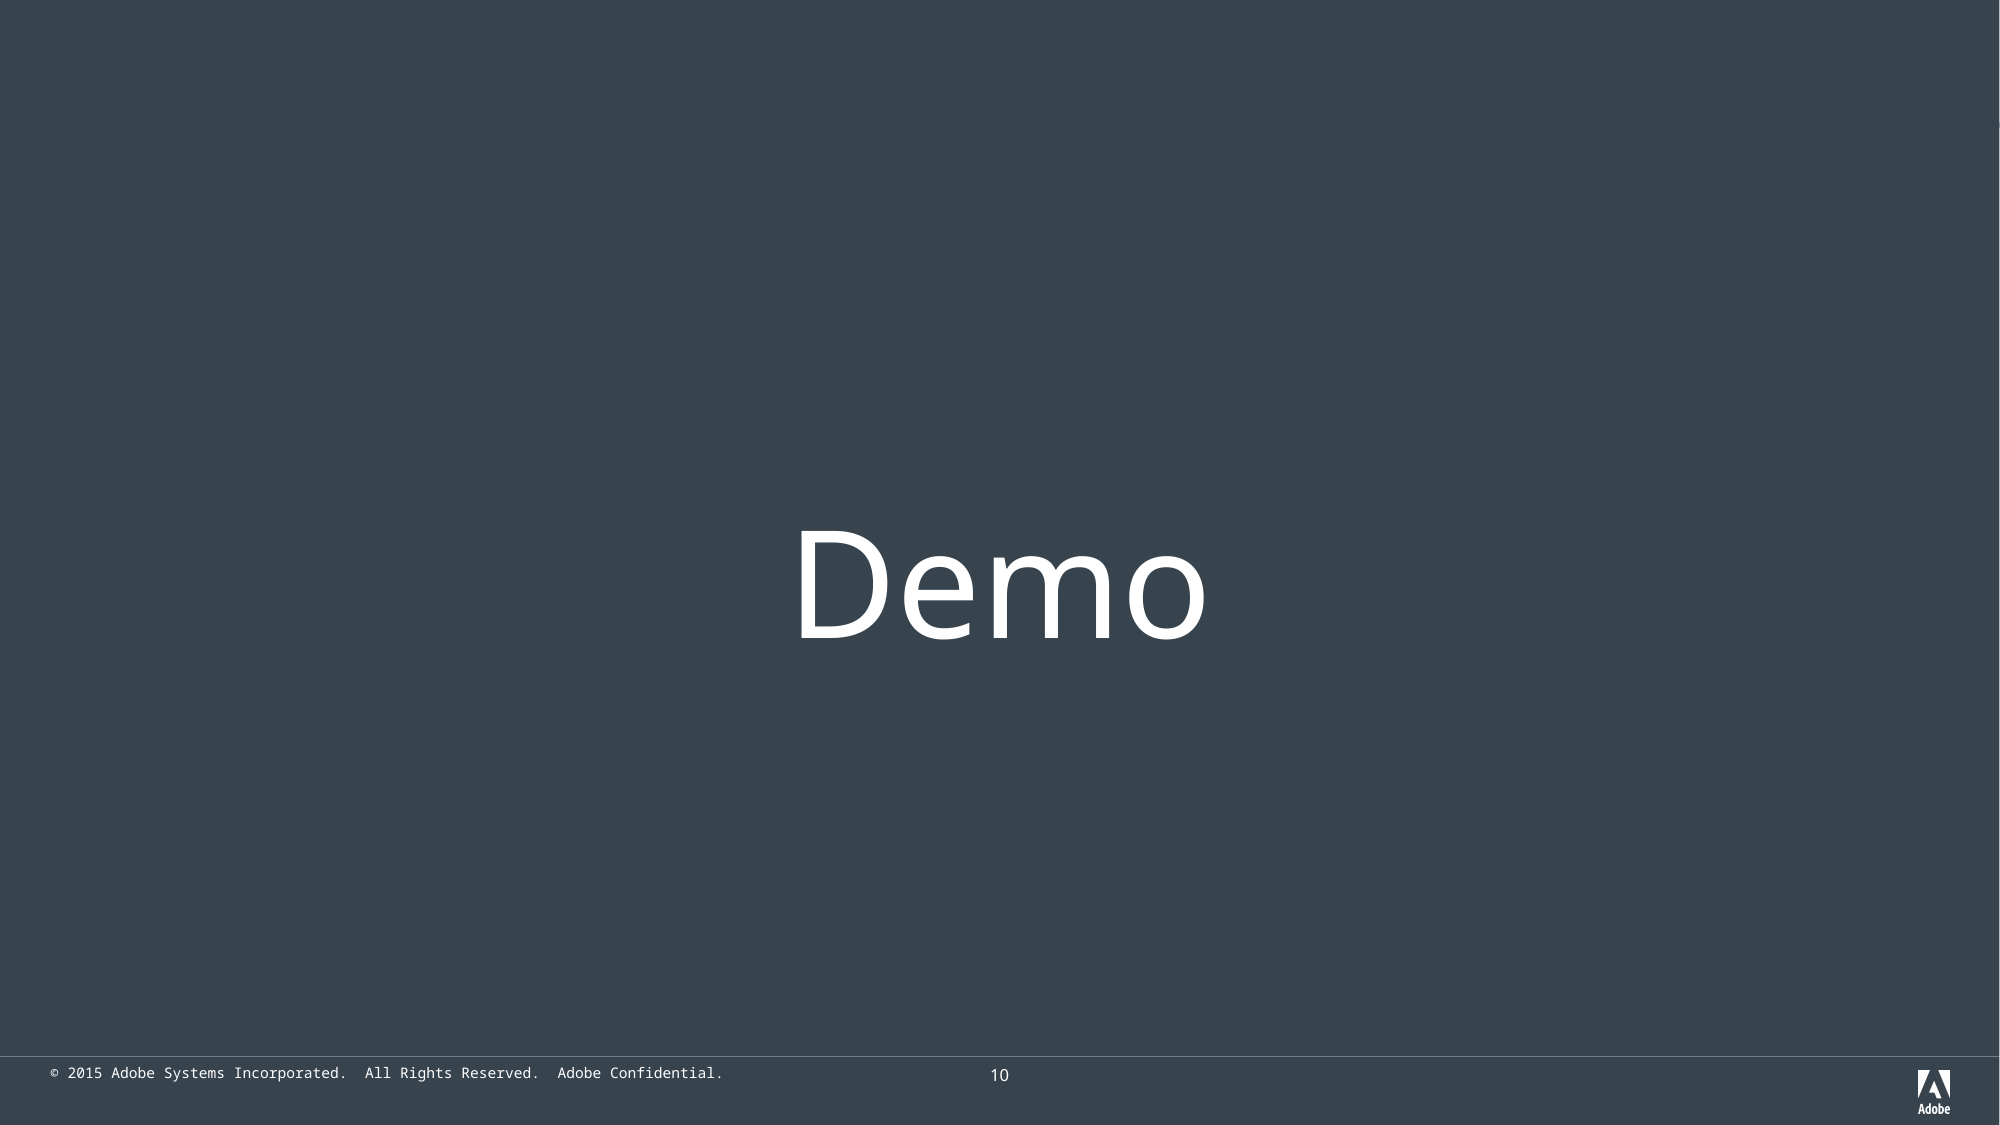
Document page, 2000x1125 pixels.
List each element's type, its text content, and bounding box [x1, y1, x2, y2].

slide_number 10 [916, 1062, 1083, 1091]
picture [1918, 1070, 1950, 1114]
text_box Demo [772, 481, 1227, 677]
